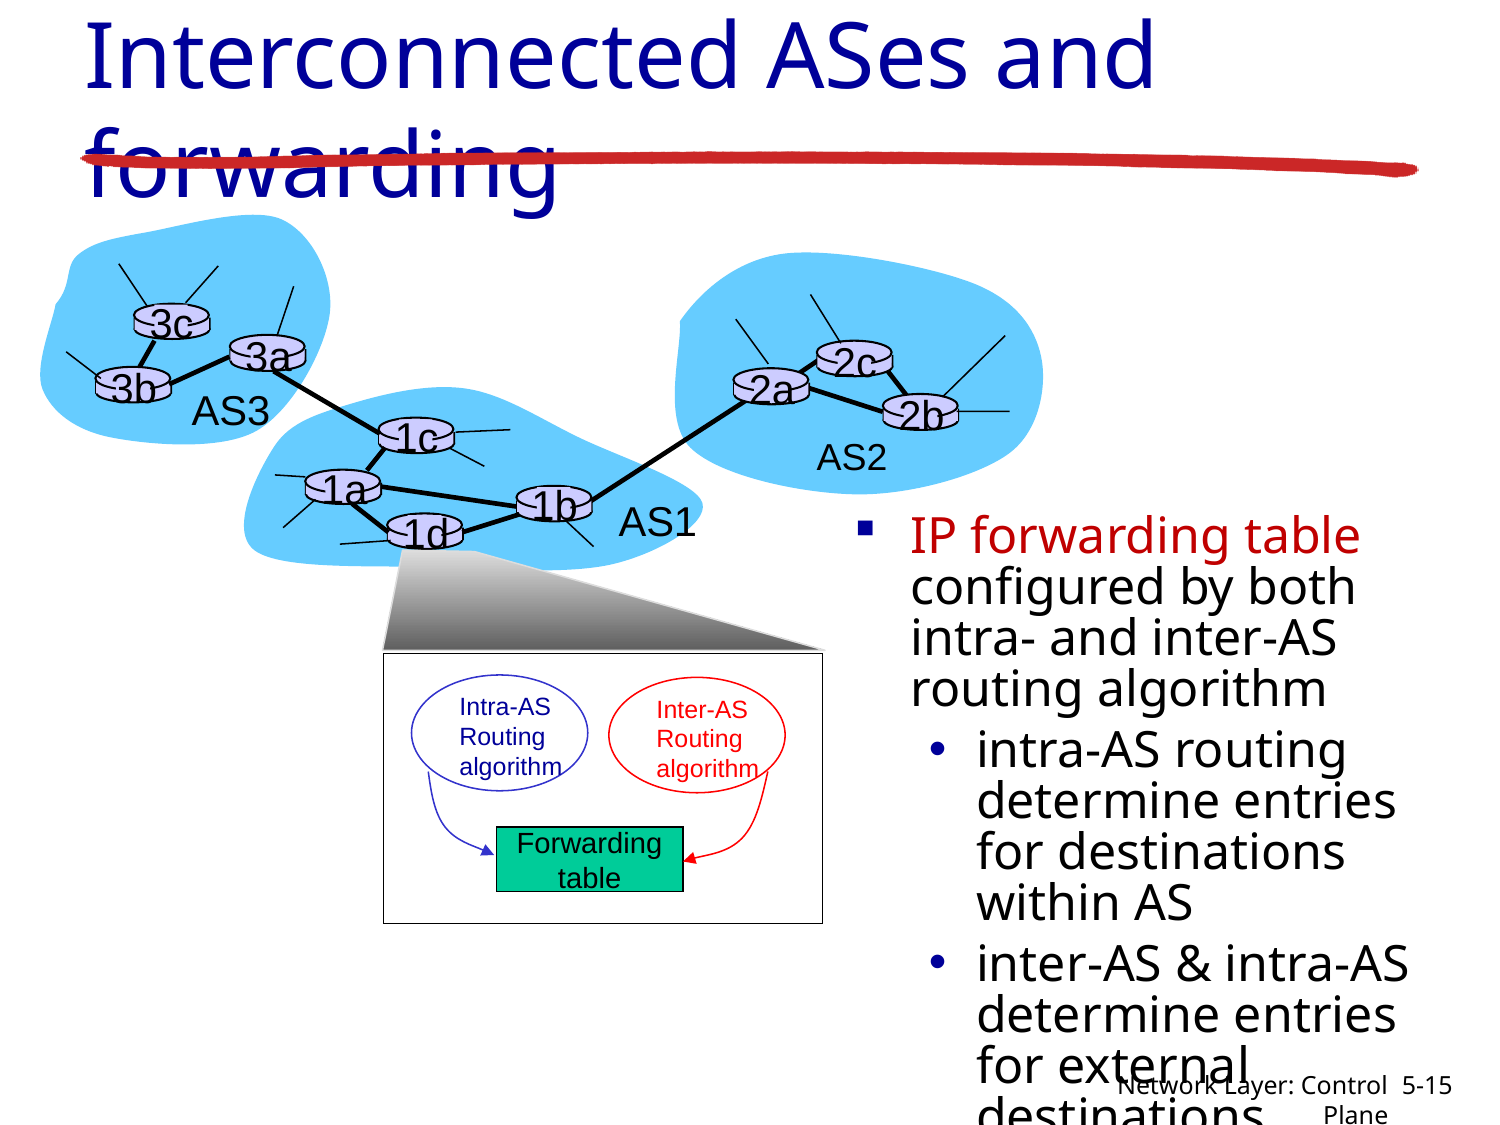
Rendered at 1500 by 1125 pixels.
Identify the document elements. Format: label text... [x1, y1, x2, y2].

list IP forwarding table configured by both intra- and inter-AS routing algorithm intra-AS routing determine entries for destinations within AS inter-AS & intra-AS determine entries for external destinations [839, 505, 1464, 1064]
title Interconnected ASes and forwarding [69, 37, 1462, 176]
picture [73, 144, 1434, 185]
footer Network Layer: Control Plane [1045, 1062, 1404, 1102]
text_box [33, 205, 1048, 924]
slide_number 5-15 [1387, 1062, 1478, 1107]
